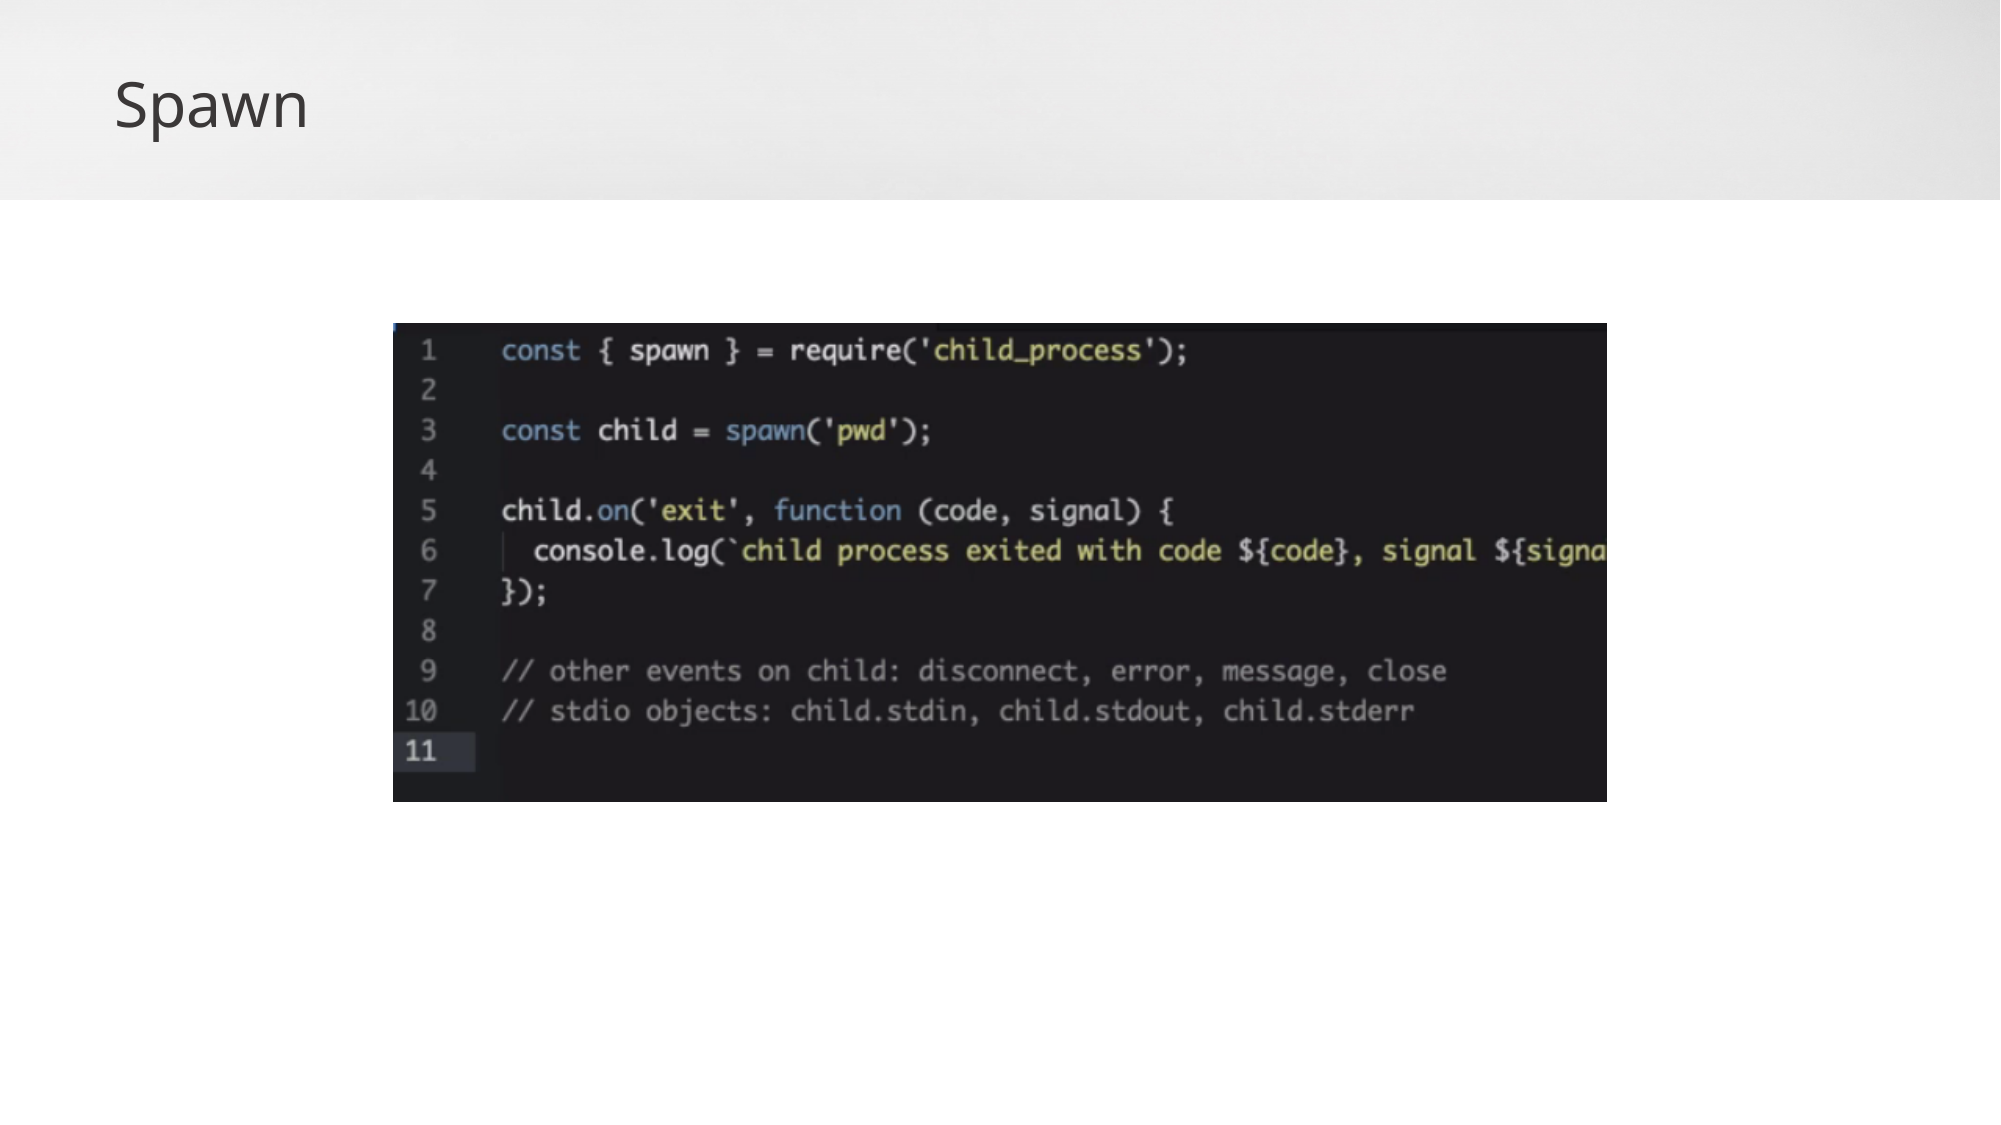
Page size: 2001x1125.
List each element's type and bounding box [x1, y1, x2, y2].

picture [393, 323, 1607, 802]
picture [0, 0, 2000, 200]
